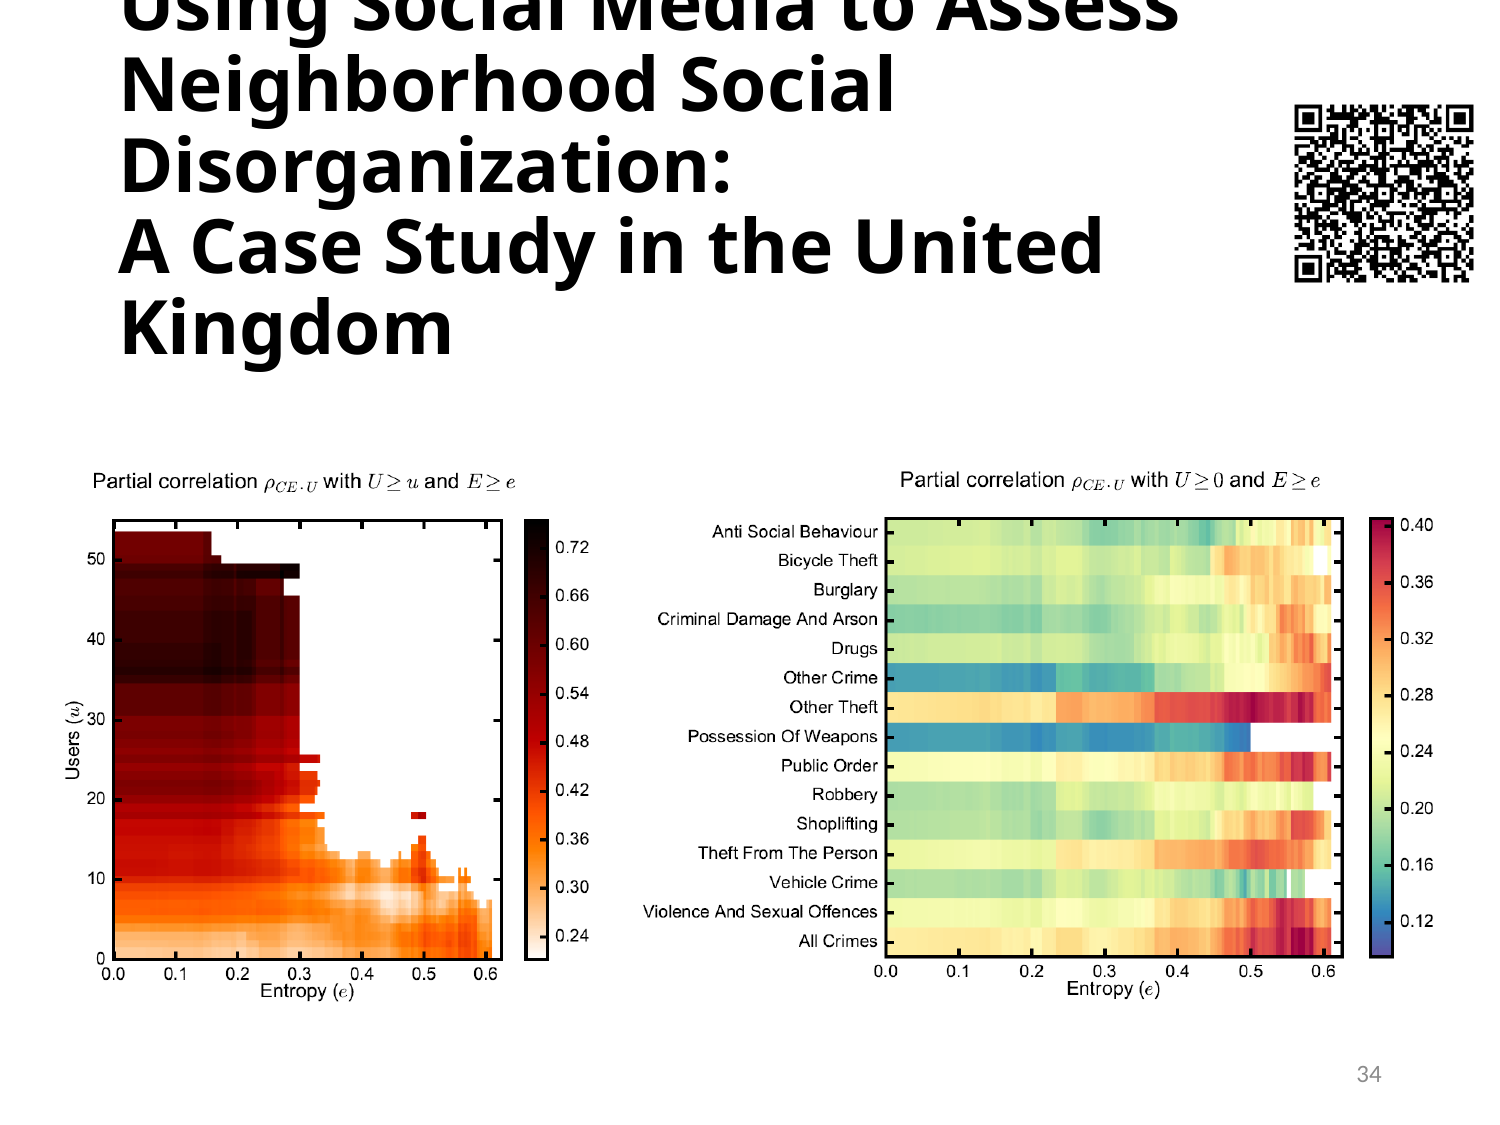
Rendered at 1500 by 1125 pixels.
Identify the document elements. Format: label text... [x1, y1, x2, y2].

title Using Social Media to Assess Neighborhood Social Disorganization: A Case Study in the United Kingdom [103, 59, 1397, 278]
picture [59, 461, 597, 1004]
picture [1289, 99, 1477, 287]
picture [635, 466, 1440, 1004]
slide_number 34 [1059, 1042, 1397, 1103]
